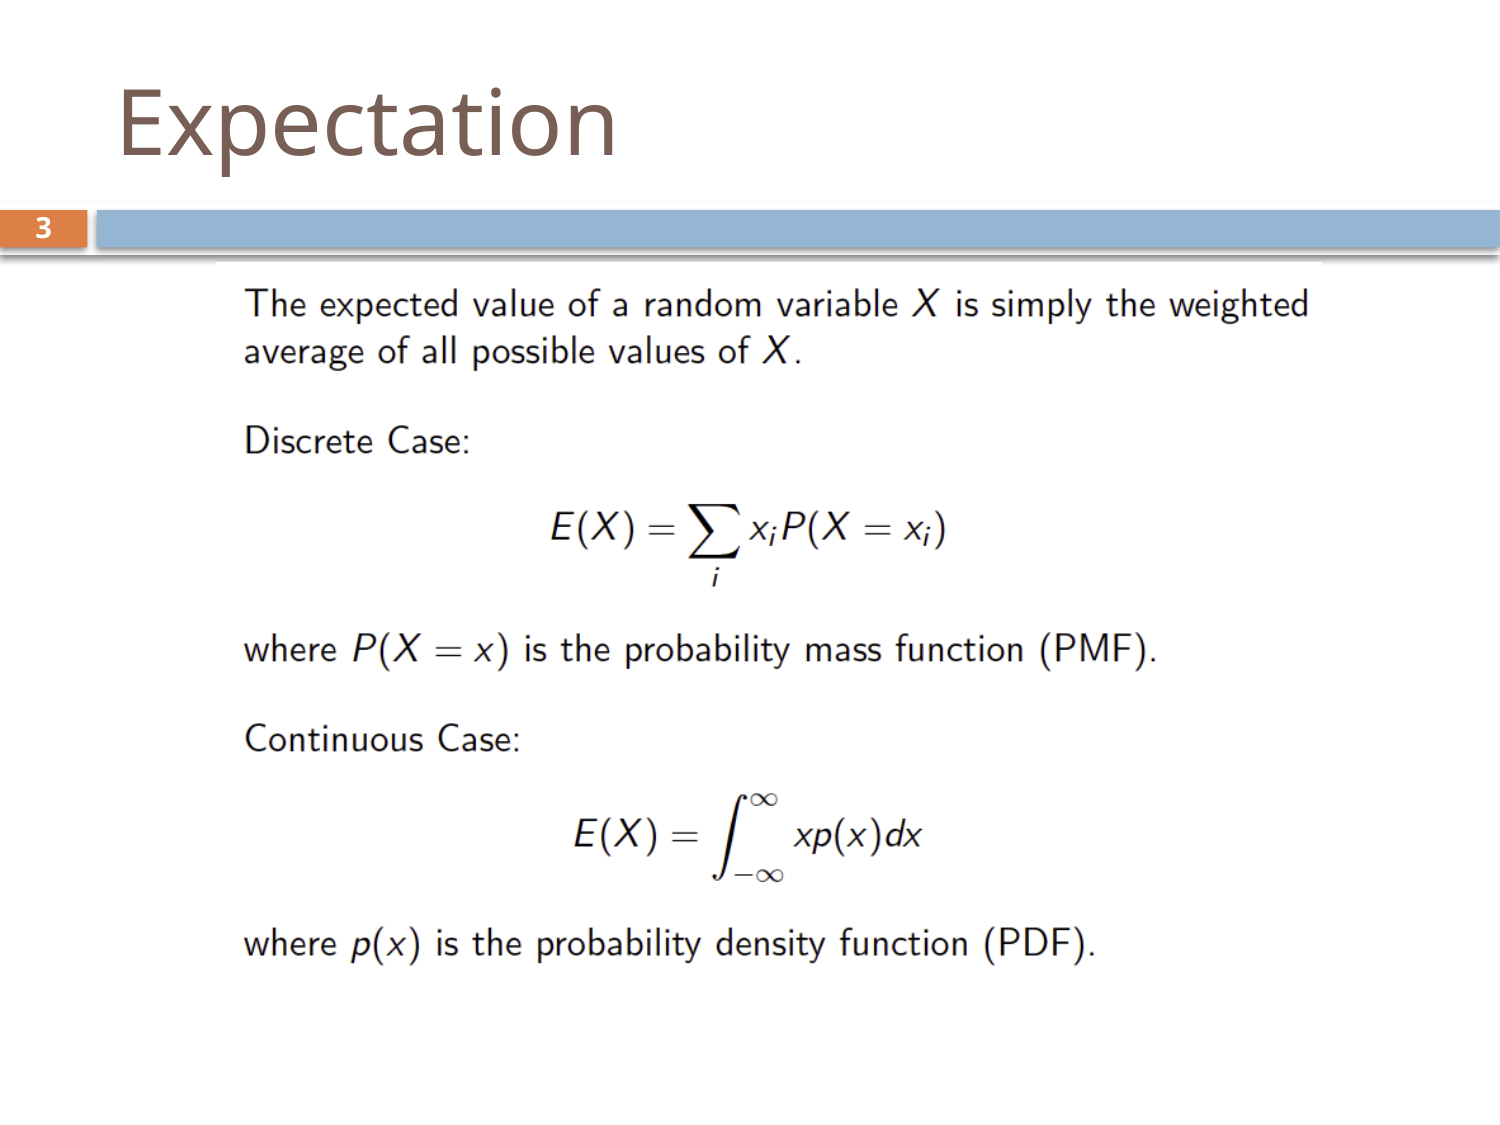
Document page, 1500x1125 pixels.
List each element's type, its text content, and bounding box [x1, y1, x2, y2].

title Expectation [100, 37, 1438, 200]
slide_number 3 [0, 208, 88, 249]
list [100, 262, 1439, 1001]
